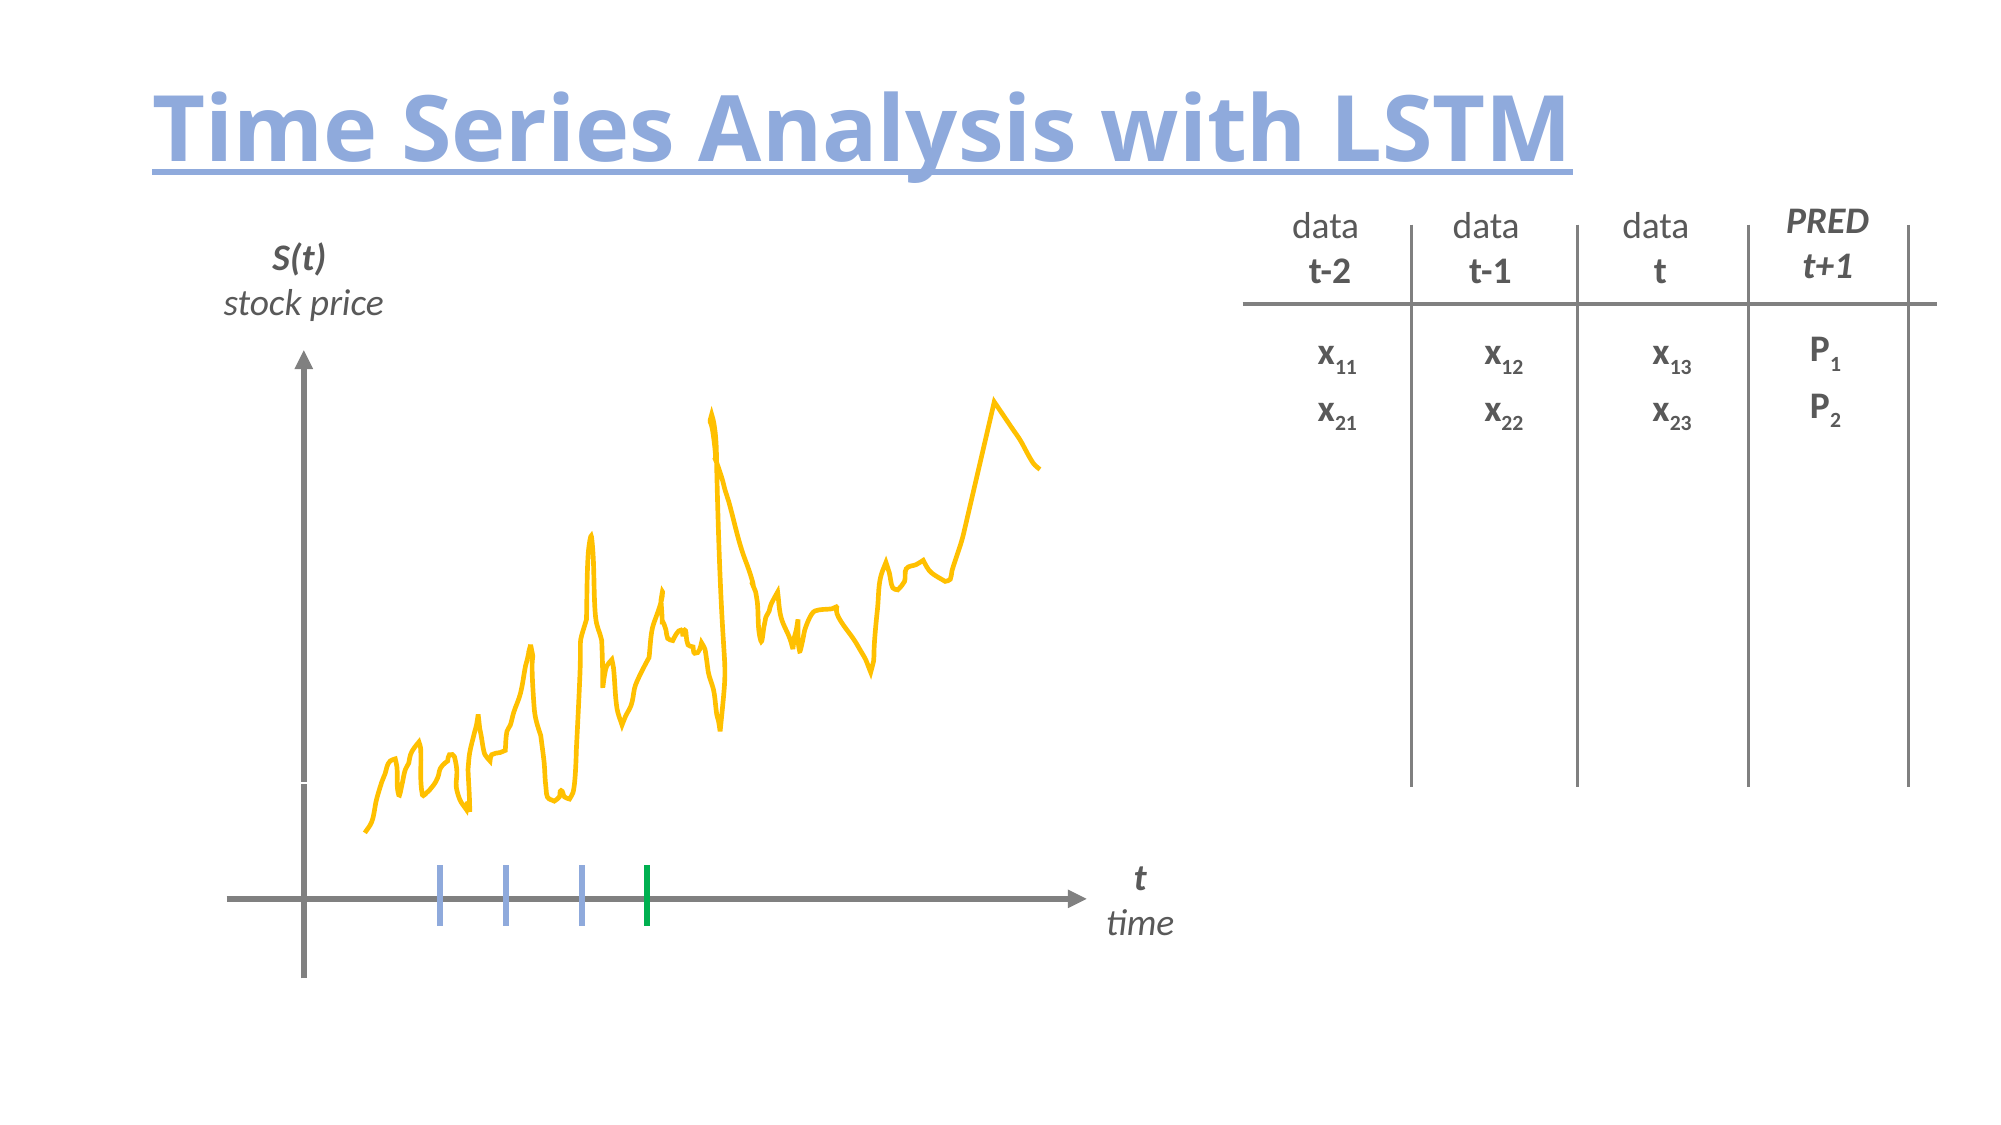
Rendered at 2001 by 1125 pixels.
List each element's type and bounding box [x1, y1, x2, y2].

text_box [226, 350, 1087, 979]
title [137, 23, 1863, 241]
text_box [208, 225, 399, 330]
text_box [1277, 193, 1383, 299]
text_box [1437, 193, 1544, 299]
text_box [1771, 188, 1885, 293]
text_box [363, 399, 1041, 834]
text_box [1795, 316, 1856, 440]
text_box [1637, 319, 1707, 443]
text_box [1242, 224, 1937, 788]
text_box [1091, 845, 1190, 951]
text_box [1469, 319, 1539, 443]
text_box [1607, 193, 1713, 299]
text_box [1302, 319, 1372, 443]
